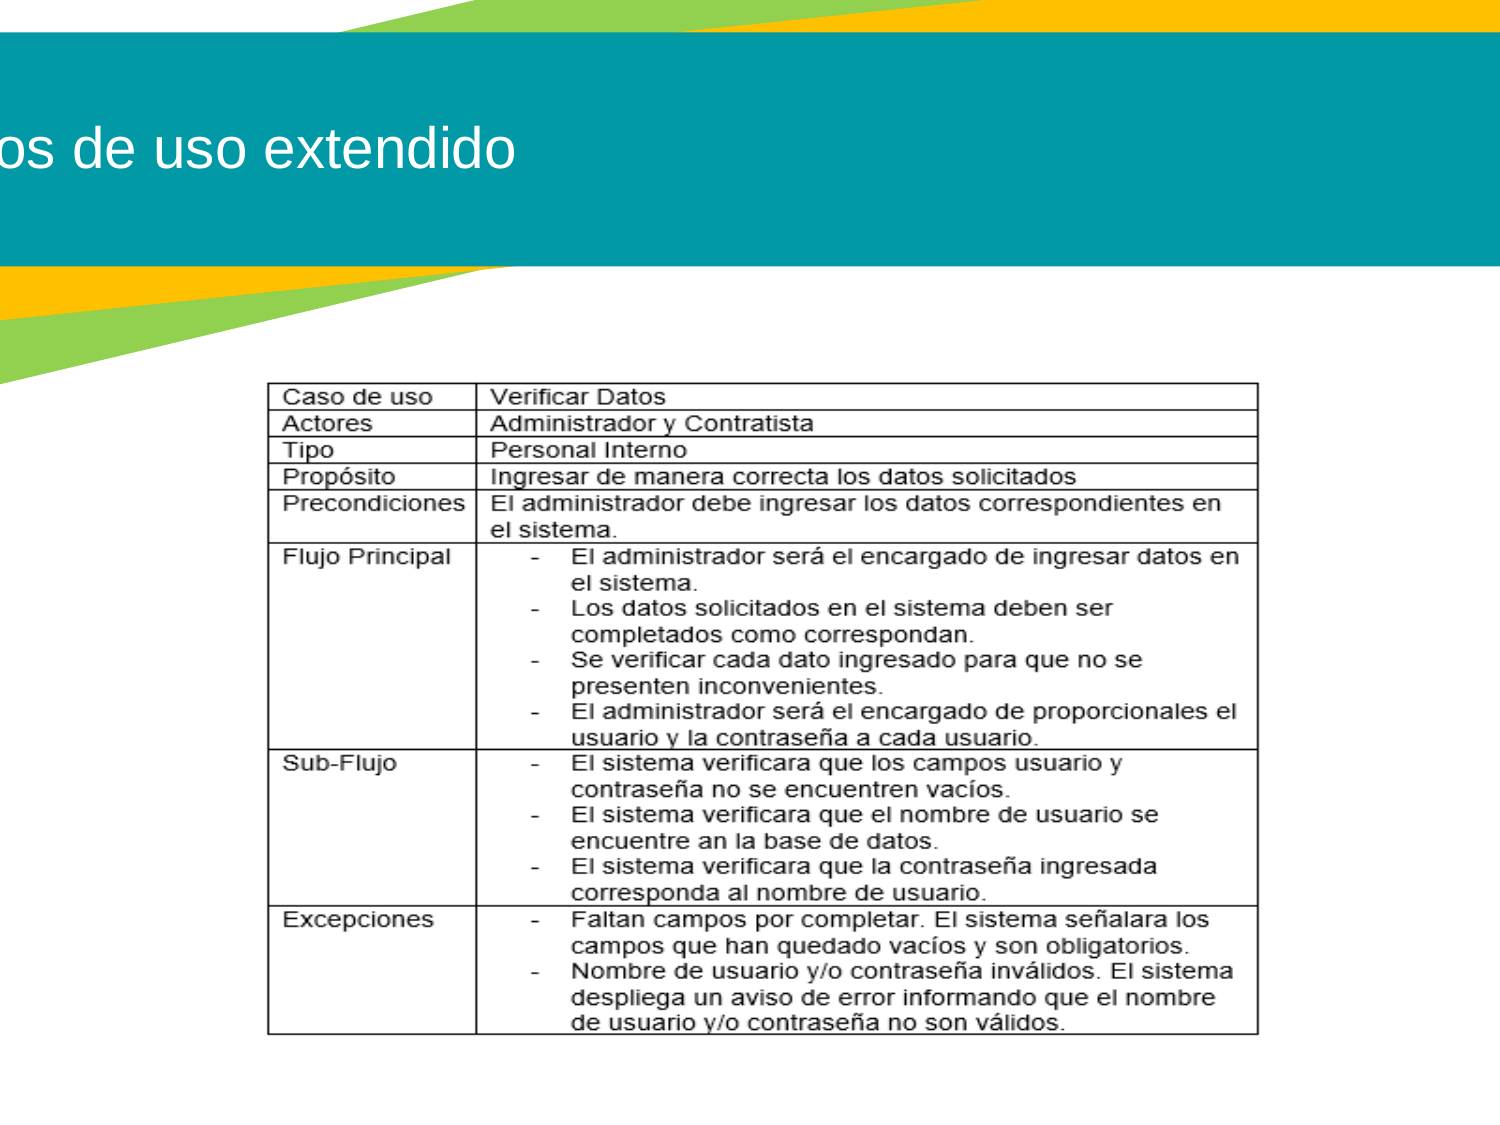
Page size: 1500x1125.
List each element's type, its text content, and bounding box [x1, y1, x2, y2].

picture [233, 361, 1278, 1055]
text_box Casos de uso extendido [0, 103, 533, 188]
